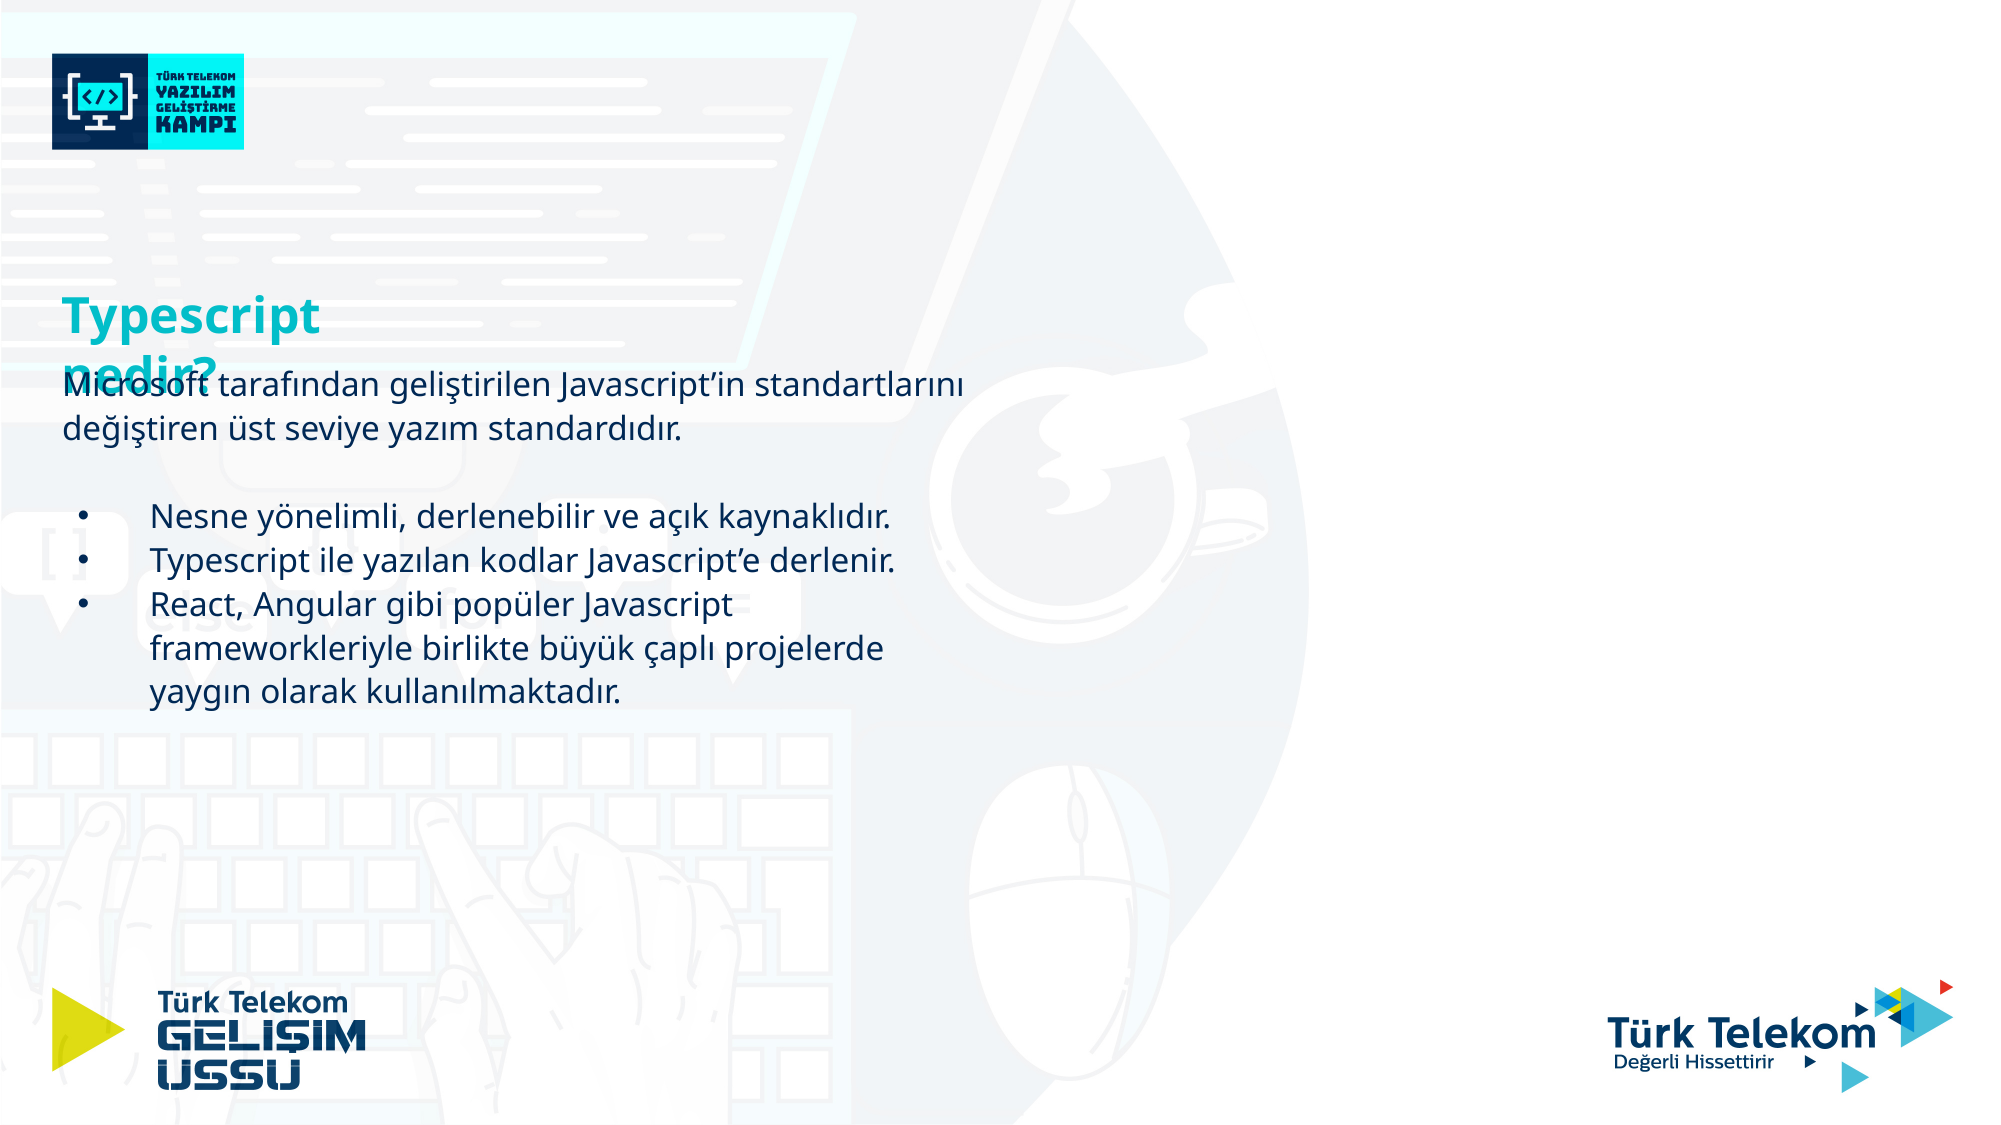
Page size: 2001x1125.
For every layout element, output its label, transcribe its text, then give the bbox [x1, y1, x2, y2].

picture [0, 0, 2000, 1125]
text_box Typescript nedir? [47, 276, 488, 352]
text_box Microsoft tarafından geliştirilen Javascript’in standartlarını değiştiren üst seviye yazım standardıdır. Nesne yönelimli, derlenebilir ve açık kaynaklıdır. Typescript ile yazılan kodlar Javascript’e derlenir. React, Angular gibi popüler Javascript frameworkleriyle birlikte büyük çaplı projelerde yaygın olarak kullanılmaktadır. [47, 352, 1010, 762]
